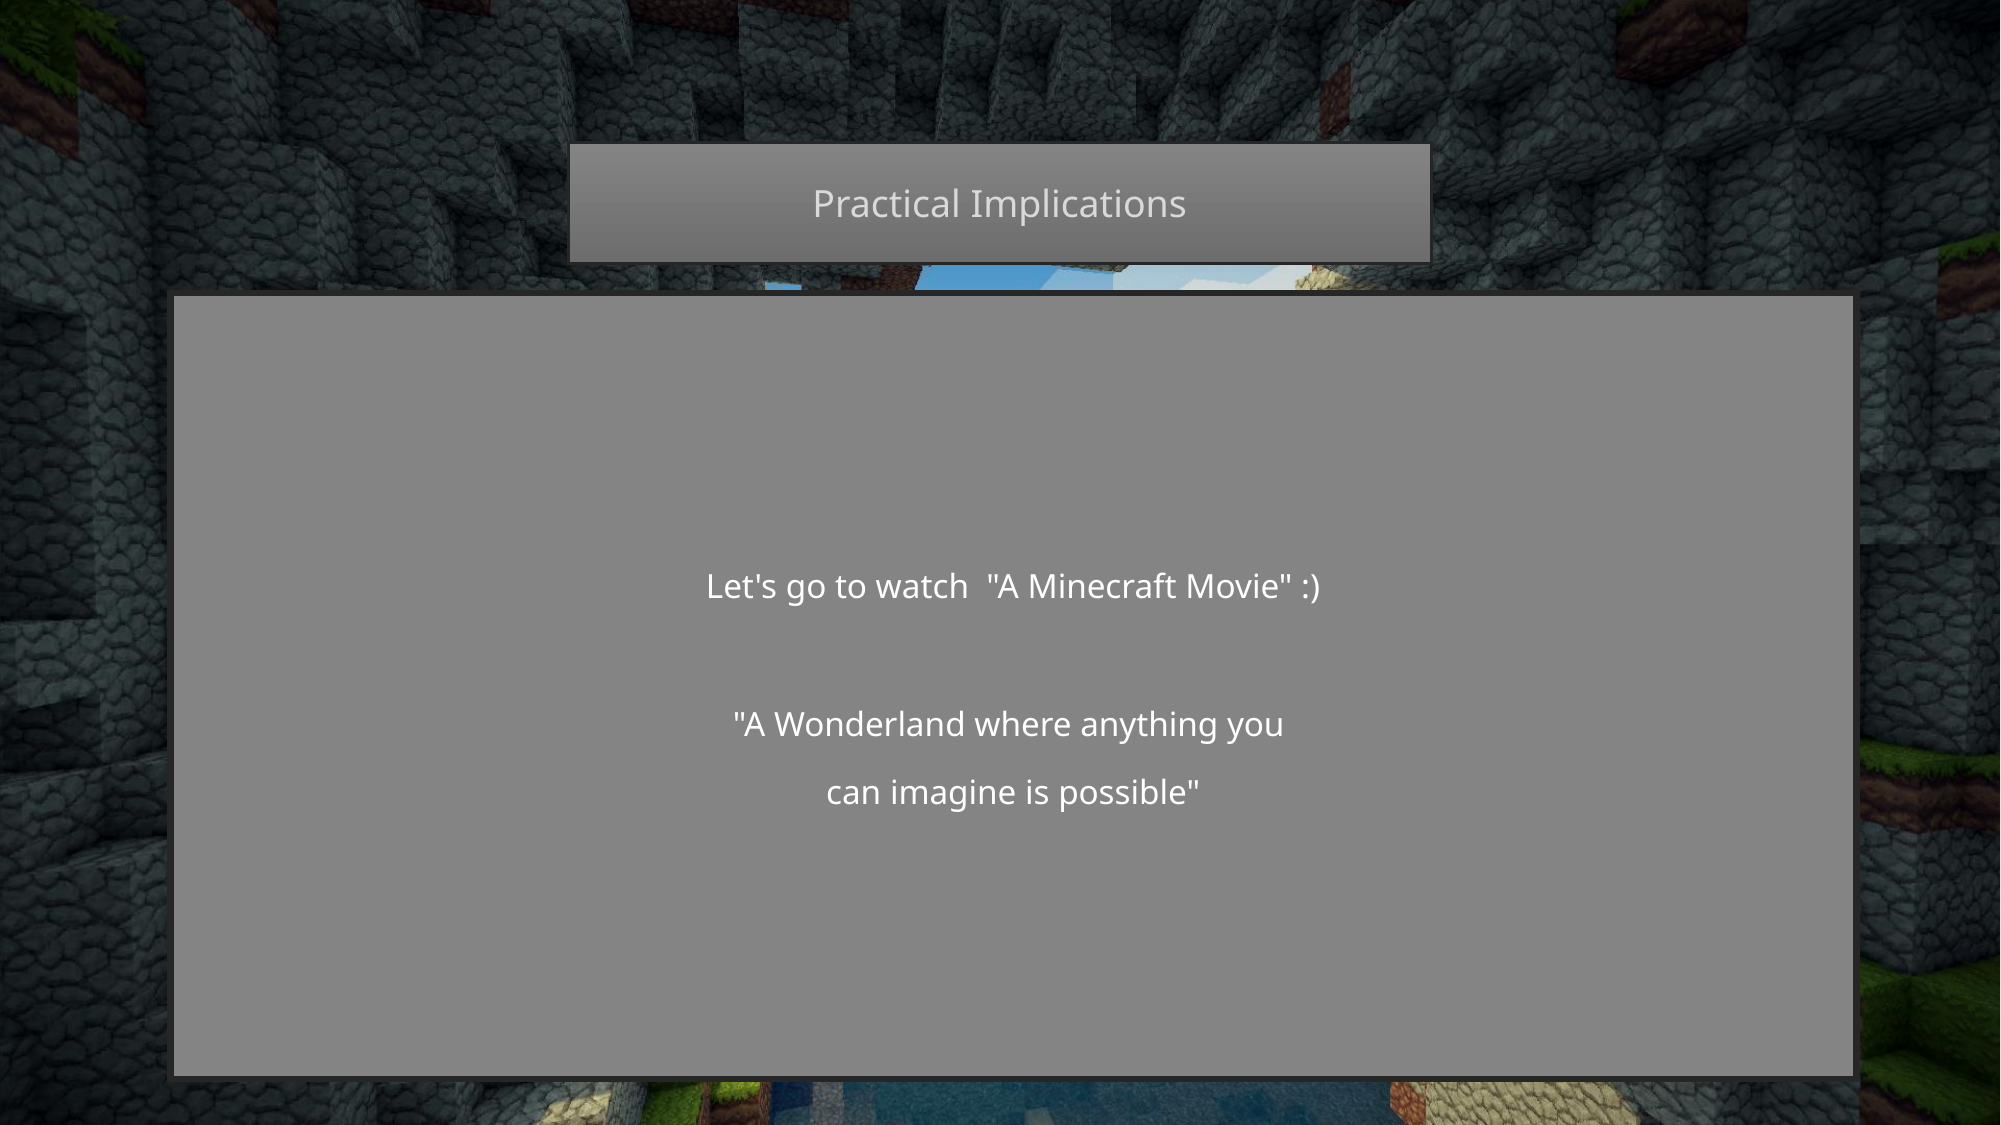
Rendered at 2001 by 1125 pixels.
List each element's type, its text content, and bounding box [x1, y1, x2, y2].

text_box Practical Implications [797, 172, 1203, 233]
text_box [567, 142, 1433, 264]
picture [0, 0, 2001, 1125]
text_box Let's go to watch "A Minecraft Movie" :) "A Wonderland where anything you can imagine is possible" [169, 292, 1858, 1080]
